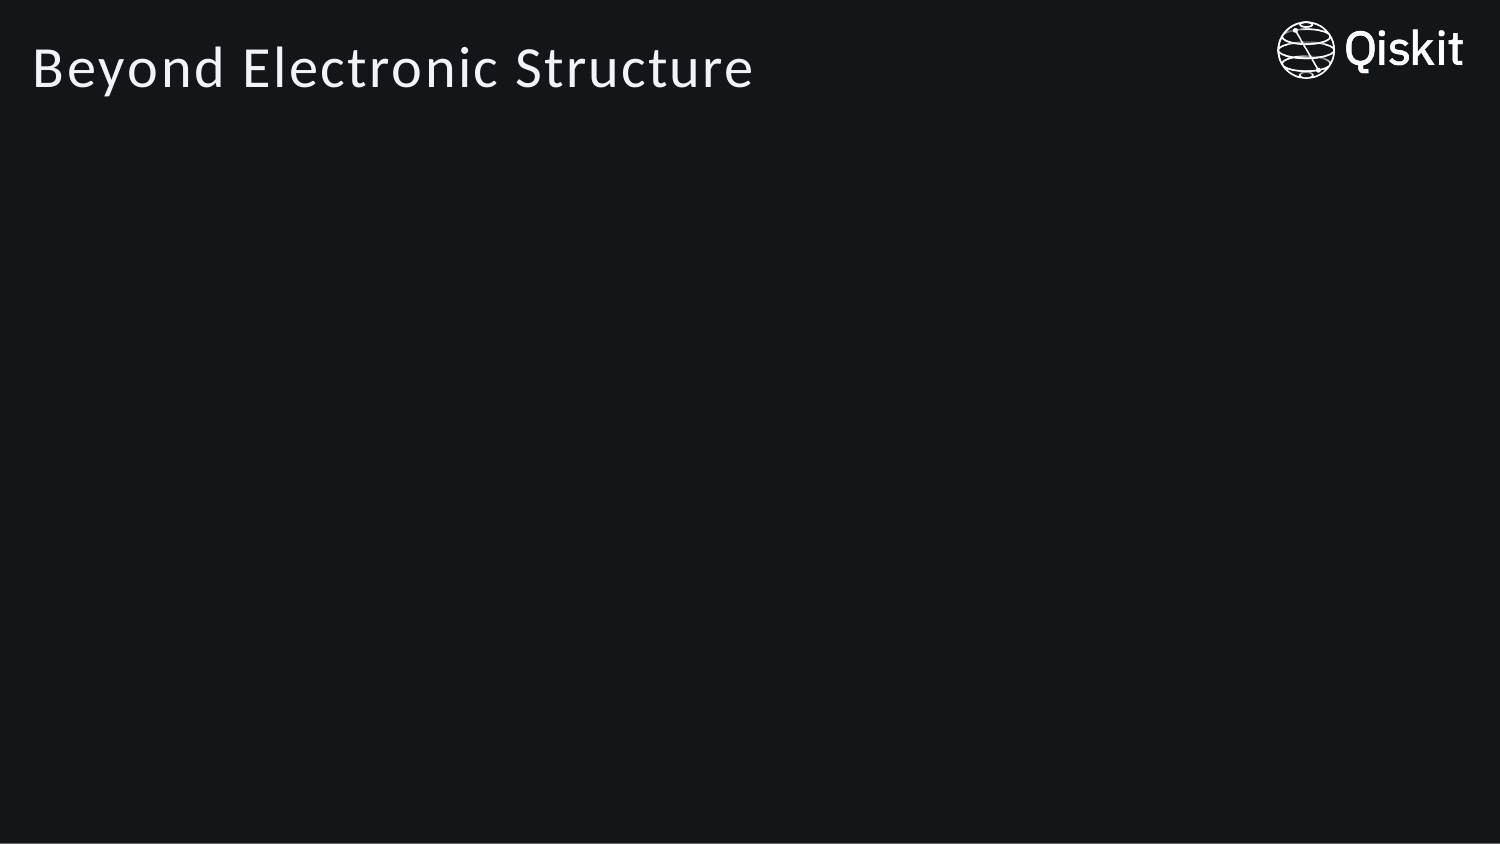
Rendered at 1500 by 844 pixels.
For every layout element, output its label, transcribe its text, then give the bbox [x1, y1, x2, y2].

title Beyond Electronic Structure [32, 18, 1468, 171]
